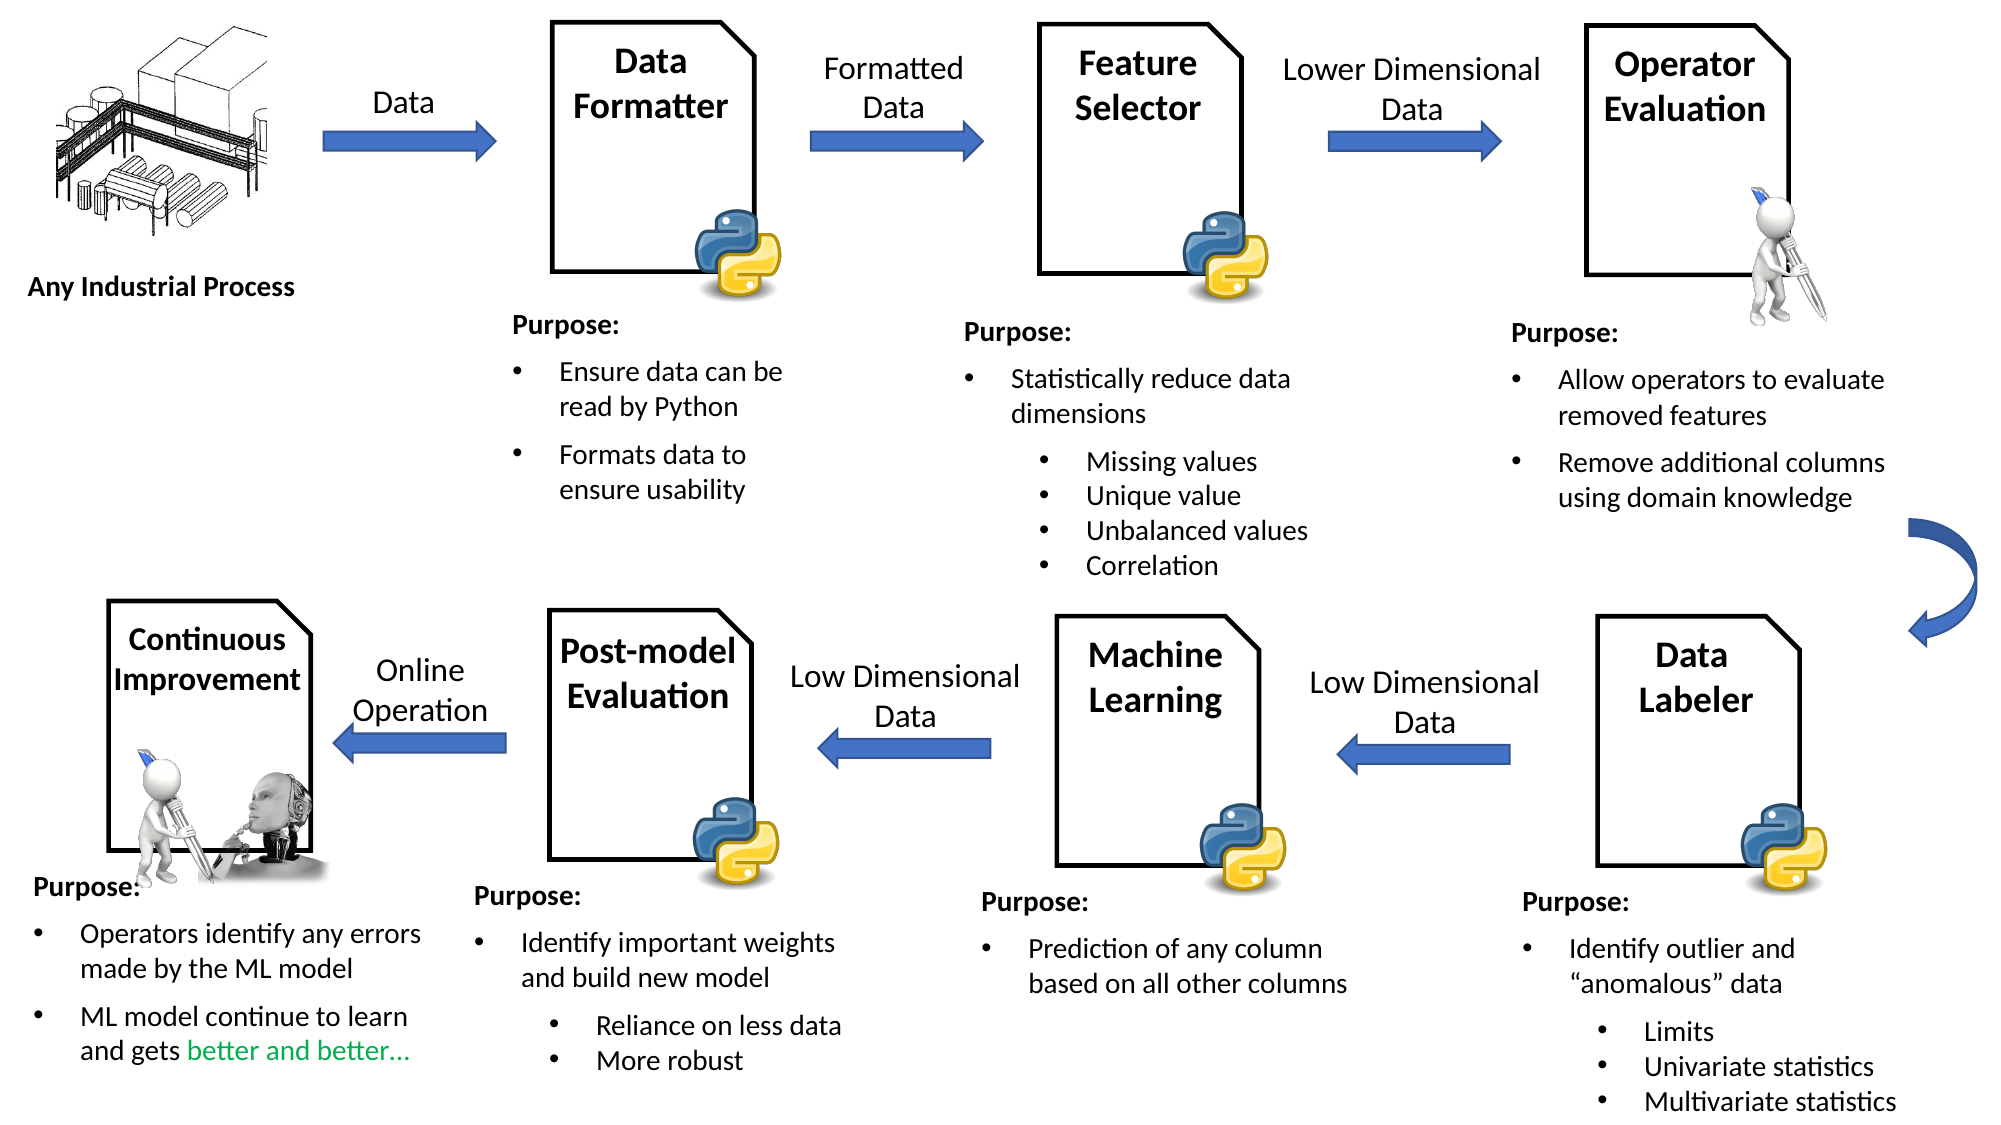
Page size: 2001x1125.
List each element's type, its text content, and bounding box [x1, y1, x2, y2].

text_box [107, 704, 312, 767]
picture [1735, 801, 1833, 899]
picture [56, 24, 267, 236]
text_box [322, 119, 498, 163]
picture [1698, 168, 1849, 370]
text_box Purpose: Prediction of any column based on all other columns [966, 874, 1412, 1007]
text_box Formatted Data [808, 38, 980, 133]
text_box [1907, 518, 1978, 649]
text_box Data Formatter [558, 28, 744, 134]
text_box [332, 732, 507, 765]
text_box Online Operation [337, 640, 504, 736]
text_box [1038, 23, 1243, 275]
text_box Machine Learning [1073, 622, 1239, 728]
text_box Operator Evaluation [1588, 31, 1782, 137]
text_box Purpose: Identify important weights and build new model Reliance on less data More robust [459, 868, 880, 1084]
text_box [551, 21, 756, 273]
text_box [1596, 615, 1801, 867]
text_box [548, 609, 728, 618]
text_box Data Labeler [1624, 622, 1769, 728]
text_box [548, 642, 753, 861]
text_box Post-model Evaluation [545, 618, 752, 724]
text_box Purpose: Statistically reduce data dimensions Missing values Unique value Unbalanced values Correlation [949, 304, 1328, 589]
text_box Lower Dimensional Data [1268, 39, 1557, 135]
text_box [1327, 135, 1503, 163]
text_box Low Dimensional Data [775, 647, 1037, 742]
picture [84, 730, 332, 932]
text_box Purpose: Ensure data can be read by Python Formats data to ensure usability [497, 297, 814, 513]
picture [689, 207, 787, 305]
picture [1176, 209, 1275, 307]
picture [1194, 801, 1292, 899]
text_box Any Industrial Process [3, 260, 320, 311]
text_box [1336, 748, 1511, 776]
text_box Continuous Improvement [98, 609, 317, 704]
text_box [1055, 615, 1260, 867]
text_box Low Dimensional Data [1294, 652, 1556, 748]
text_box [809, 133, 985, 163]
text_box Purpose: Operators identify any errors made by the ML model ML model continue to learn and gets better and better… [18, 859, 439, 1075]
text_box Purpose: Identify outlier and “anomalous” data Limits Univariate statistics Multivariate statistics [1507, 874, 1928, 1125]
text_box [816, 742, 992, 770]
text_box Feature Selector [1059, 30, 1217, 136]
text_box Purpose: Allow operators to evaluate removed features Remove additional columns using domain knowledge [1496, 305, 1917, 521]
text_box [1585, 24, 1790, 276]
text_box [107, 600, 287, 609]
picture [687, 795, 785, 893]
text_box Data [357, 73, 451, 128]
